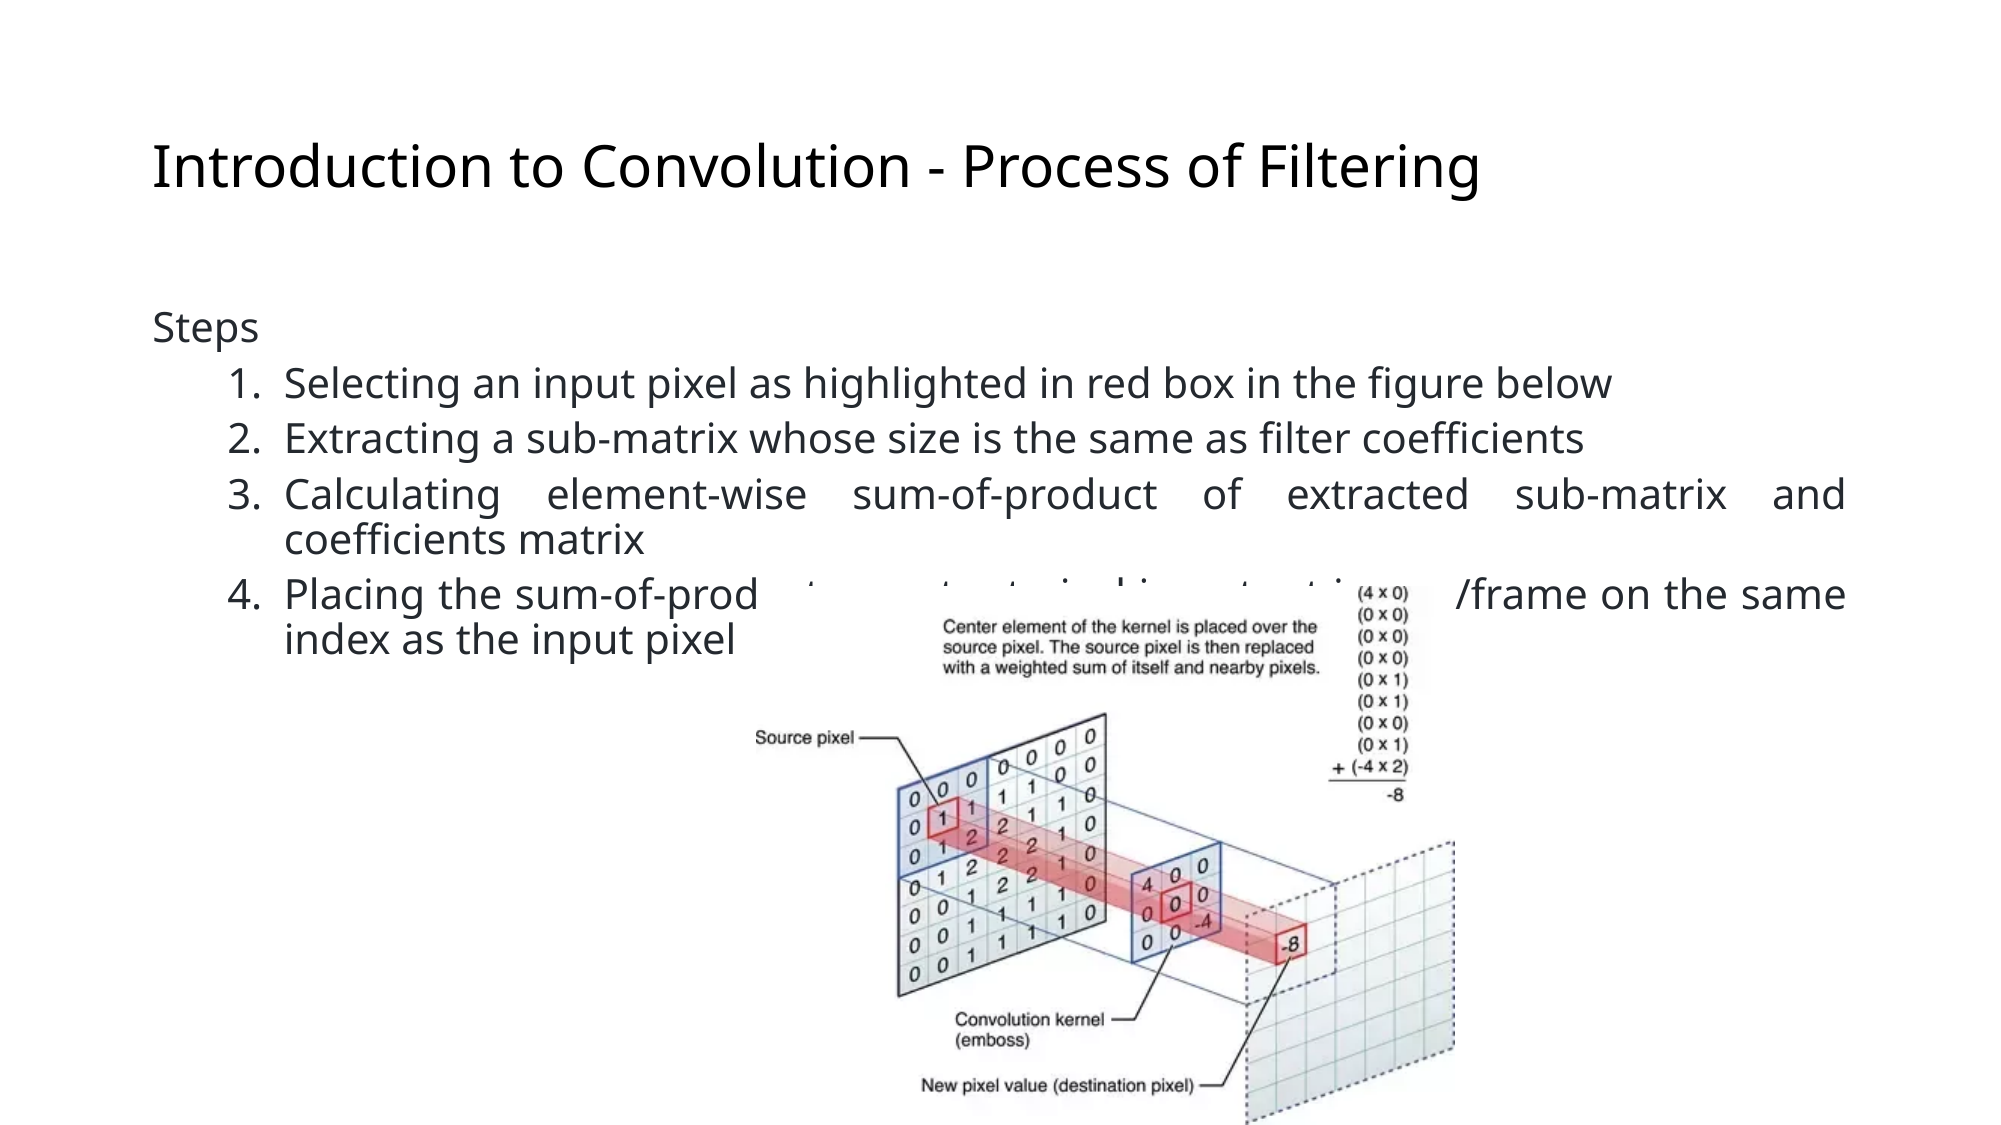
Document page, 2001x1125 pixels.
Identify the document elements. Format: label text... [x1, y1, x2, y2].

title Introduction to Convolution - Process of Filtering [137, 59, 1863, 278]
list Steps Selecting an input pixel as highlighted in red box in the figure below Extracting a sub-matrix whose size is the same as filter coefficients Calculating element-wise sum-of-product of extracted sub-matrix and coefficients matrix Placing the sum-of-product as output pixel in output image/frame on the same index as the input pixel [137, 299, 1863, 1014]
picture [756, 586, 1455, 1125]
